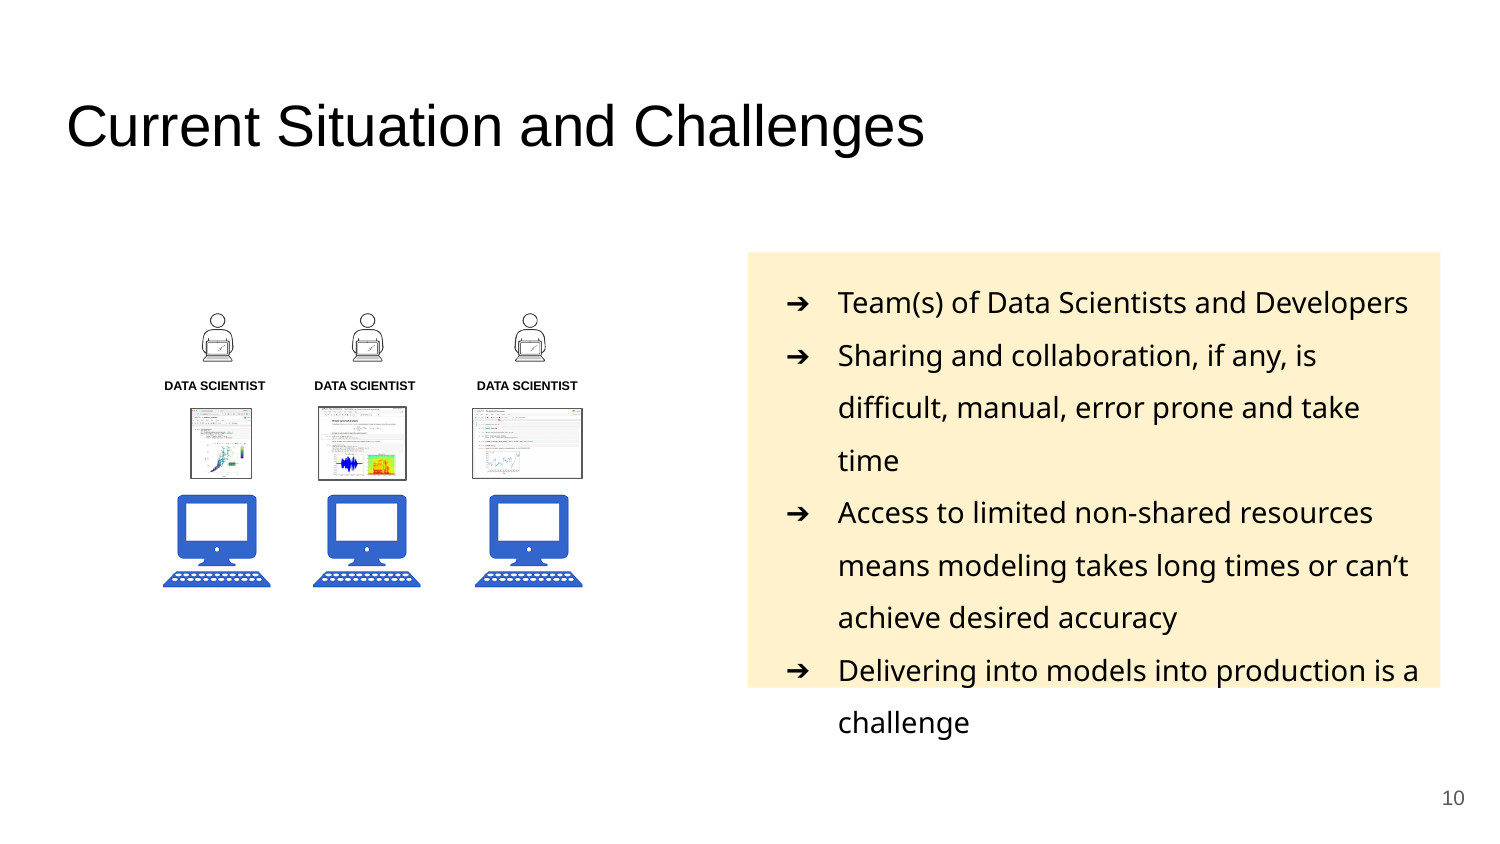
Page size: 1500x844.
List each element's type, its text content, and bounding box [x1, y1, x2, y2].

slide_number ‹#› [1389, 764, 1480, 830]
title Current Situation and Challenges [51, 72, 1449, 167]
picture [162, 486, 271, 595]
text_box Team(s) of Data Scientists and Developers Sharing and collaboration, if any, is difficult, manual, error prone and take time Access to limited non-shared resources means modeling takes long times or can’t achieve desired accuracy Delivering into models into production is a challenge [747, 252, 1441, 688]
picture [191, 408, 252, 478]
picture [473, 408, 582, 478]
picture [474, 486, 583, 595]
picture [312, 486, 421, 595]
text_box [149, 313, 291, 394]
picture [318, 407, 406, 480]
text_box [461, 313, 604, 394]
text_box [299, 313, 441, 394]
